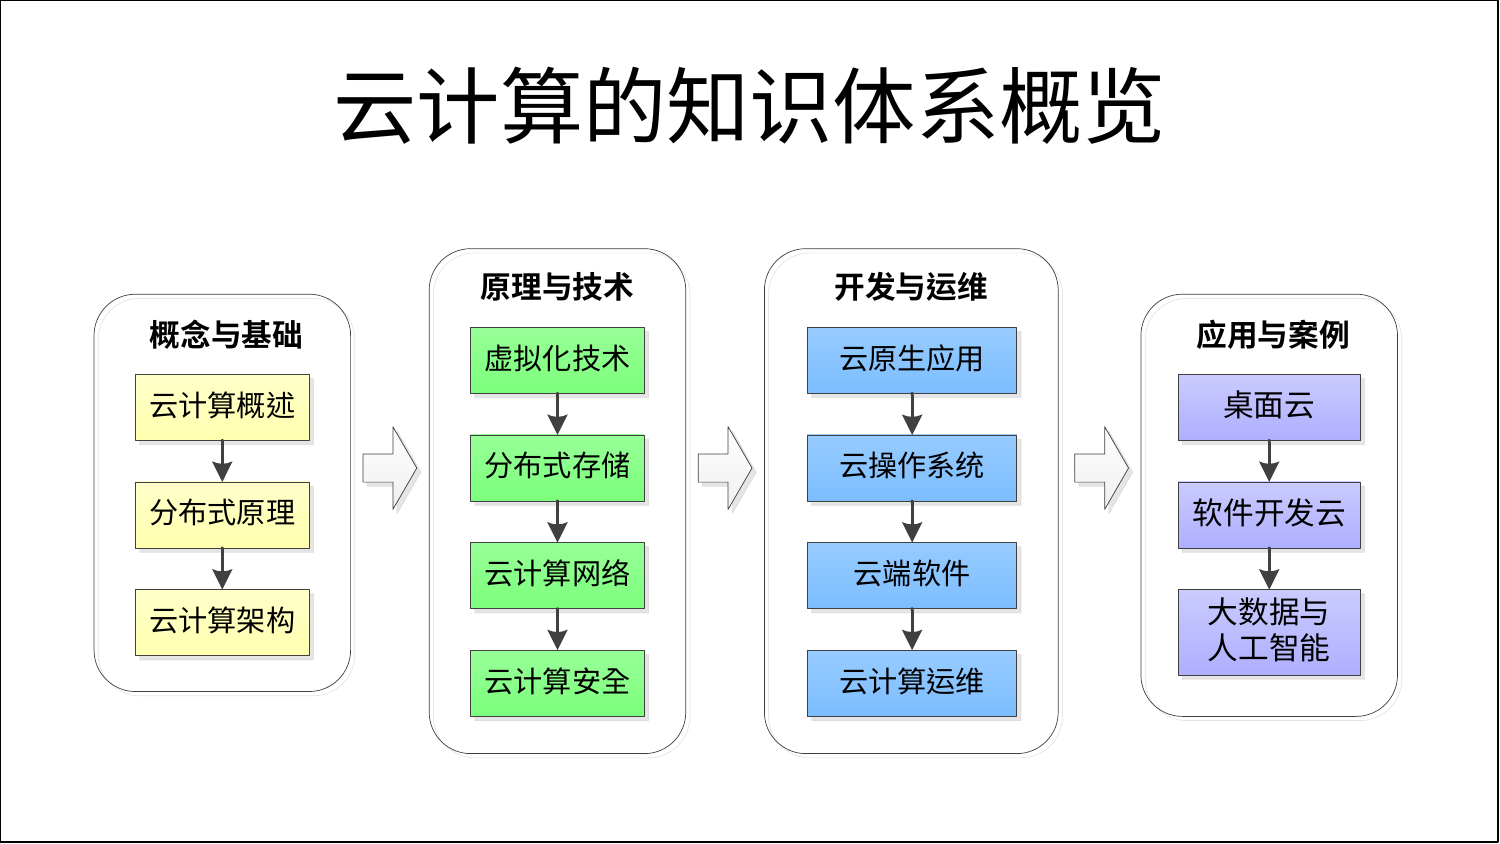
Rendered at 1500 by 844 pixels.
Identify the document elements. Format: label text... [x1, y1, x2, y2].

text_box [89, 244, 1407, 763]
title 云计算的知识体系概览 [75, 33, 1425, 175]
